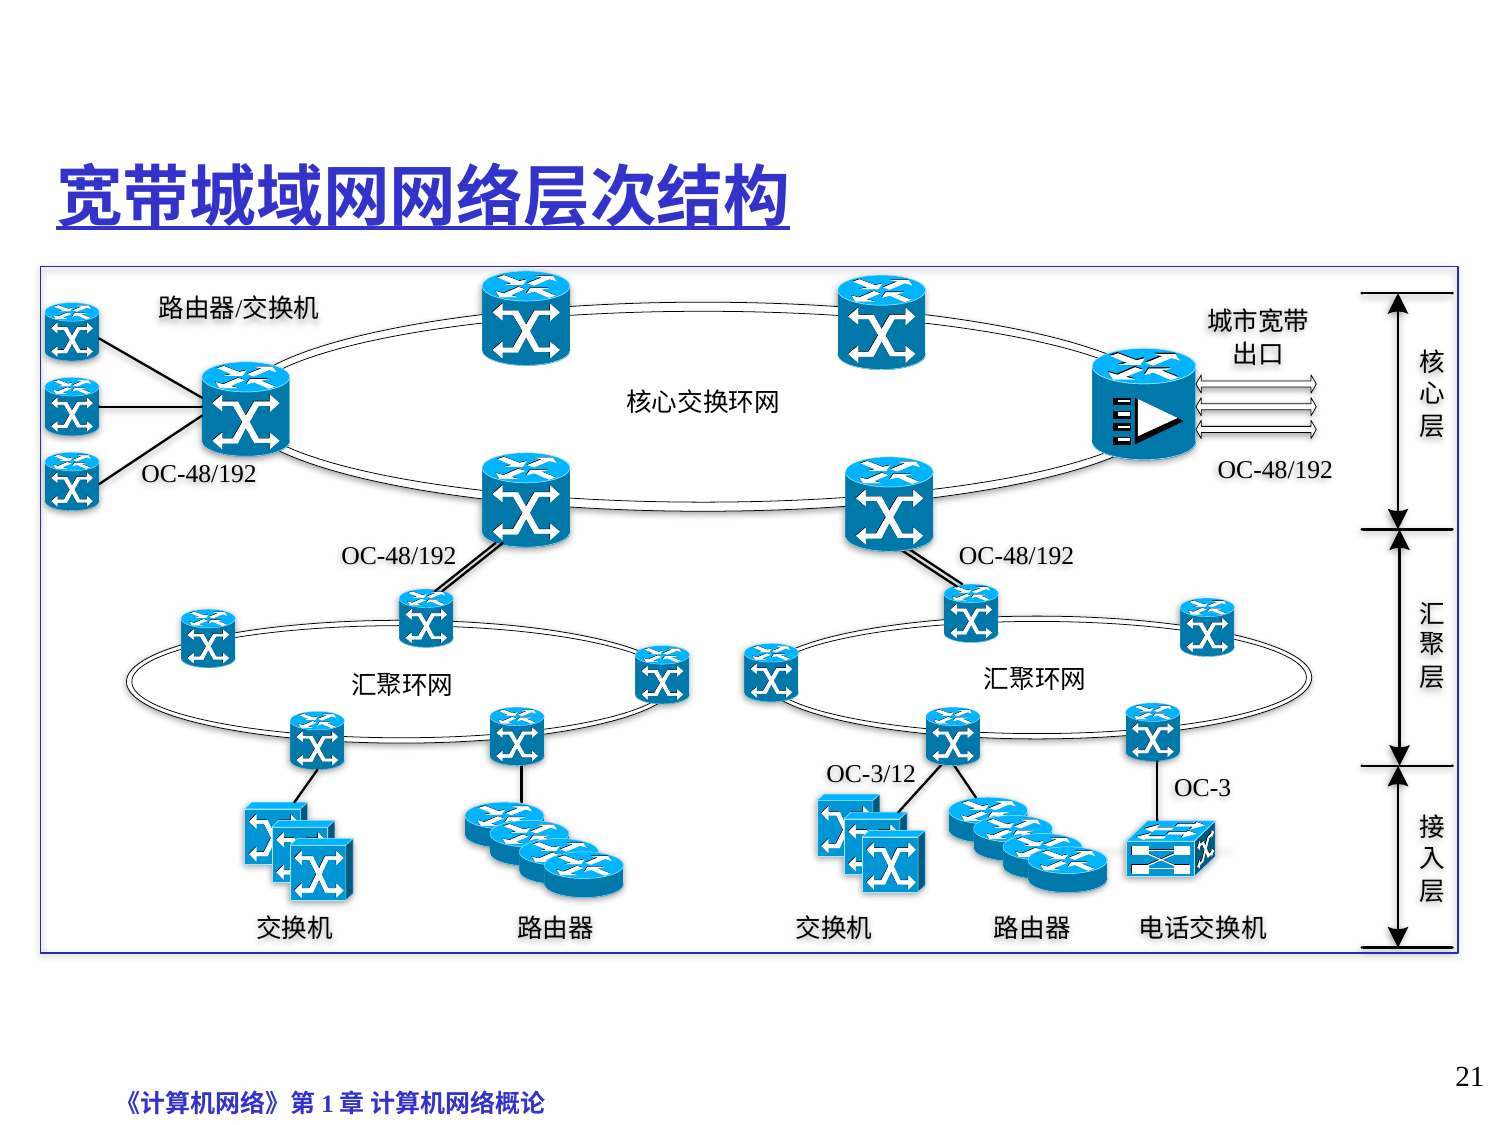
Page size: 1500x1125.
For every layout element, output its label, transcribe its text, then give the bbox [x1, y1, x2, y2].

picture [40, 266, 1458, 953]
title 宽带城域网网络层次结构 [40, 99, 1388, 265]
footer 《计算机网络》第1章 计算机网络概论 [100, 1049, 976, 1125]
slide_number 21 [1187, 1049, 1500, 1125]
